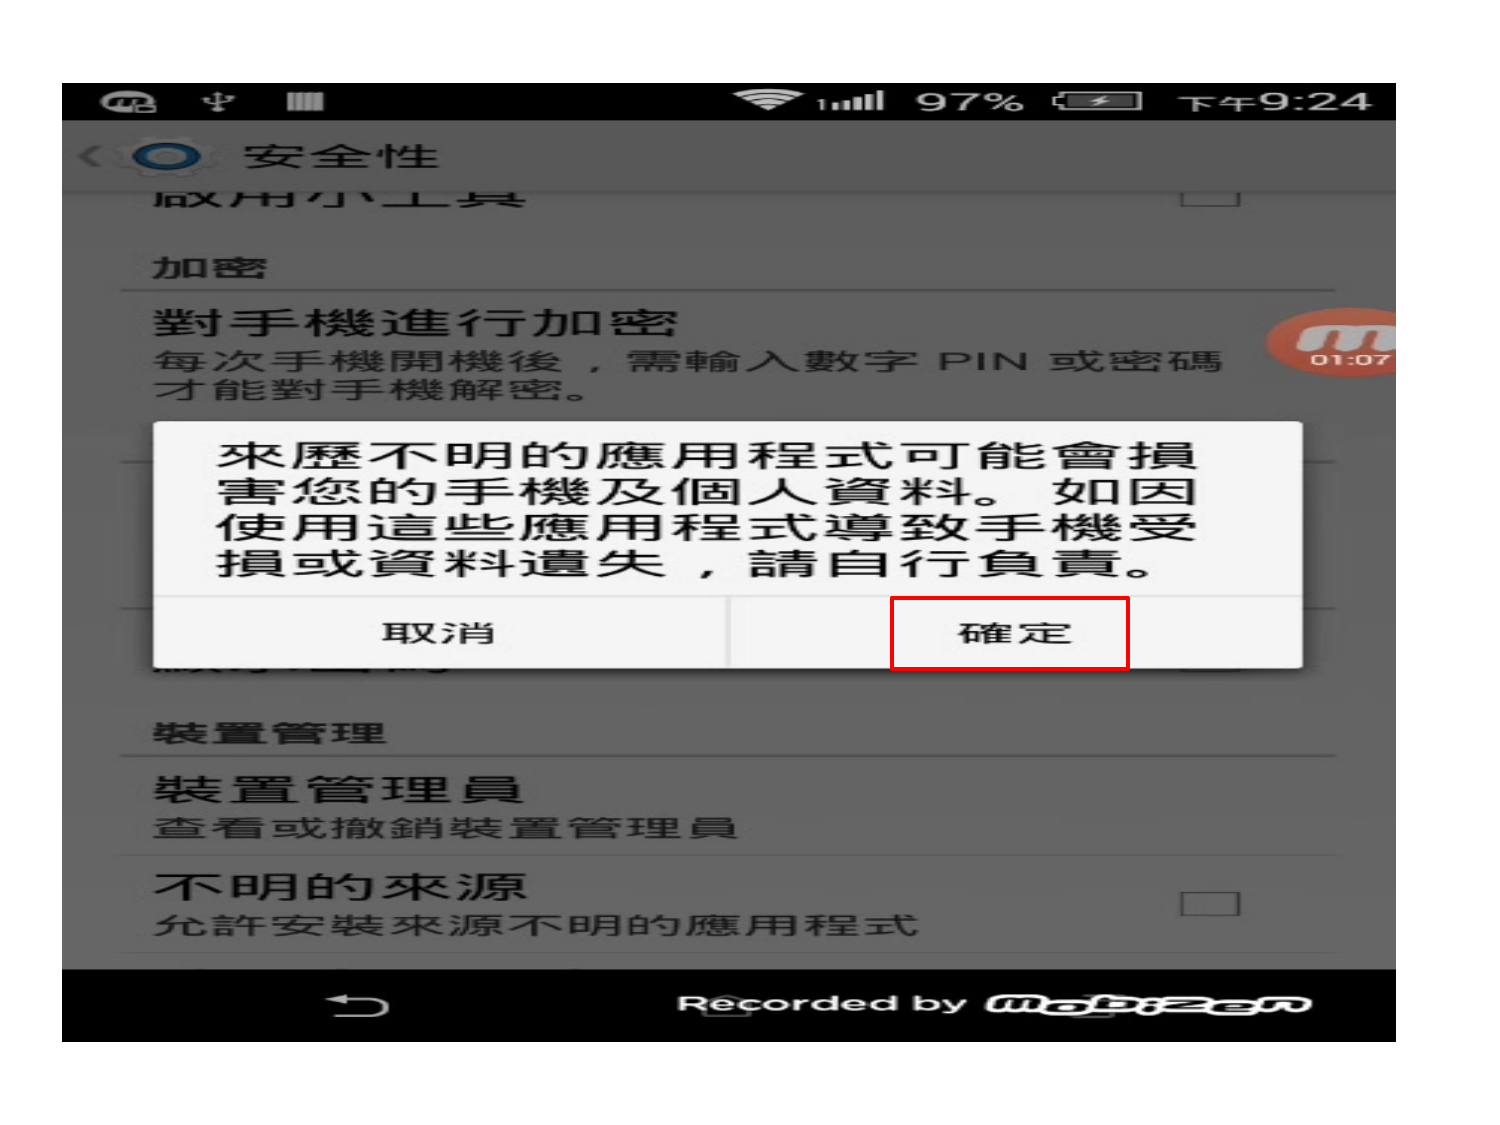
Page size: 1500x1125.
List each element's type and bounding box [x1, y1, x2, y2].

picture [62, 83, 1396, 1042]
